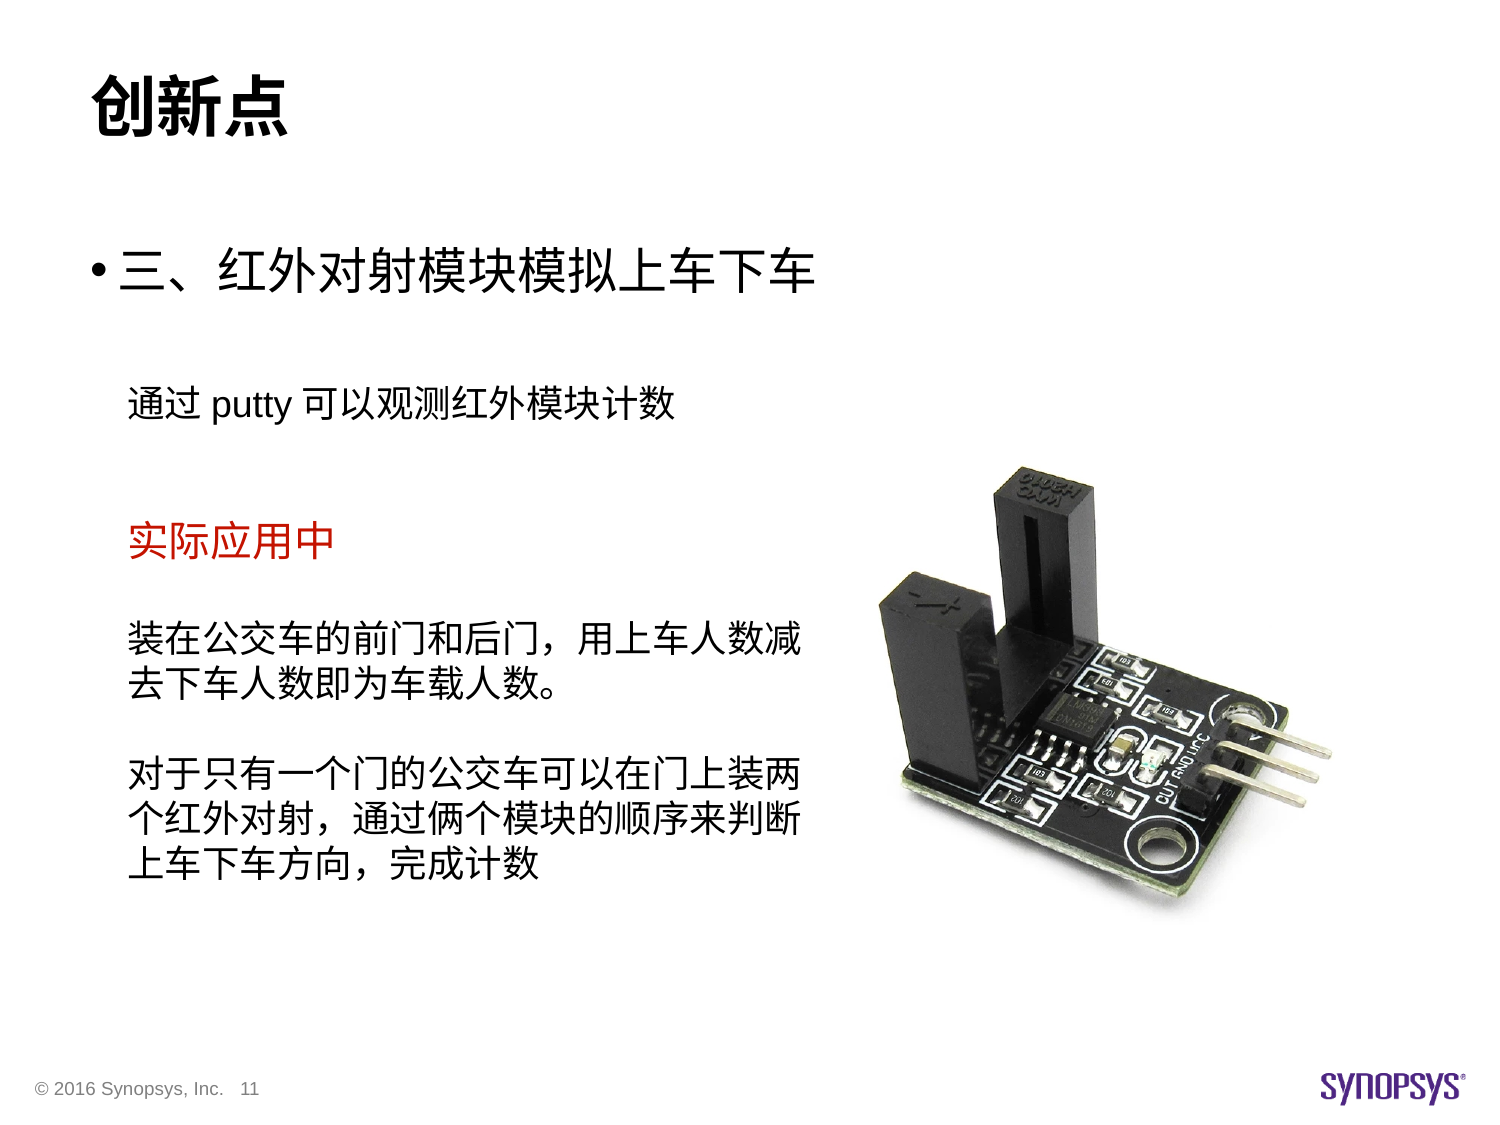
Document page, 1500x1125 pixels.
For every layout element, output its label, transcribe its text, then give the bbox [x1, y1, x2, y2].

list 三、红外对射模块模拟上车下车 [75, 232, 1425, 1028]
text_box 通过putty可以观测红外模块计数 实际应用中 装在公交车的前门和后门，用上车人数减去下车人数即为车载人数。 对于只有一个门的公交车可以在门上装两个红外对射，通过俩个模块的顺序来判断上车下车方向，完成计数 [112, 372, 825, 893]
title 创新点 [75, 11, 1500, 199]
picture [1321, 1073, 1466, 1108]
picture [788, 399, 1389, 1001]
